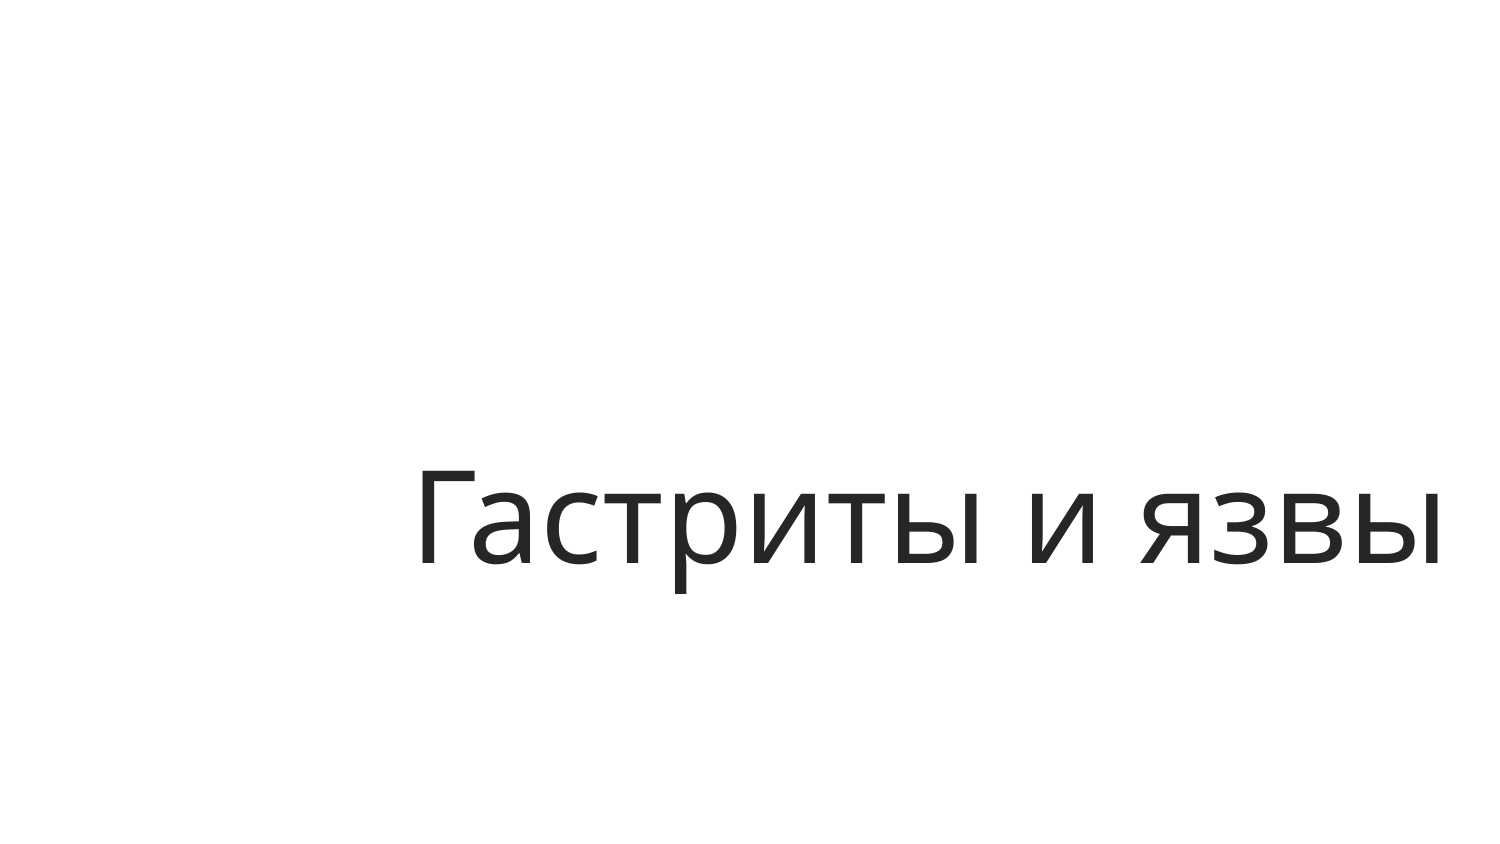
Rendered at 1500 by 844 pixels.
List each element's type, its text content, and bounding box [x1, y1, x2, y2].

text_box Гастриты и язвы [395, 423, 1469, 607]
